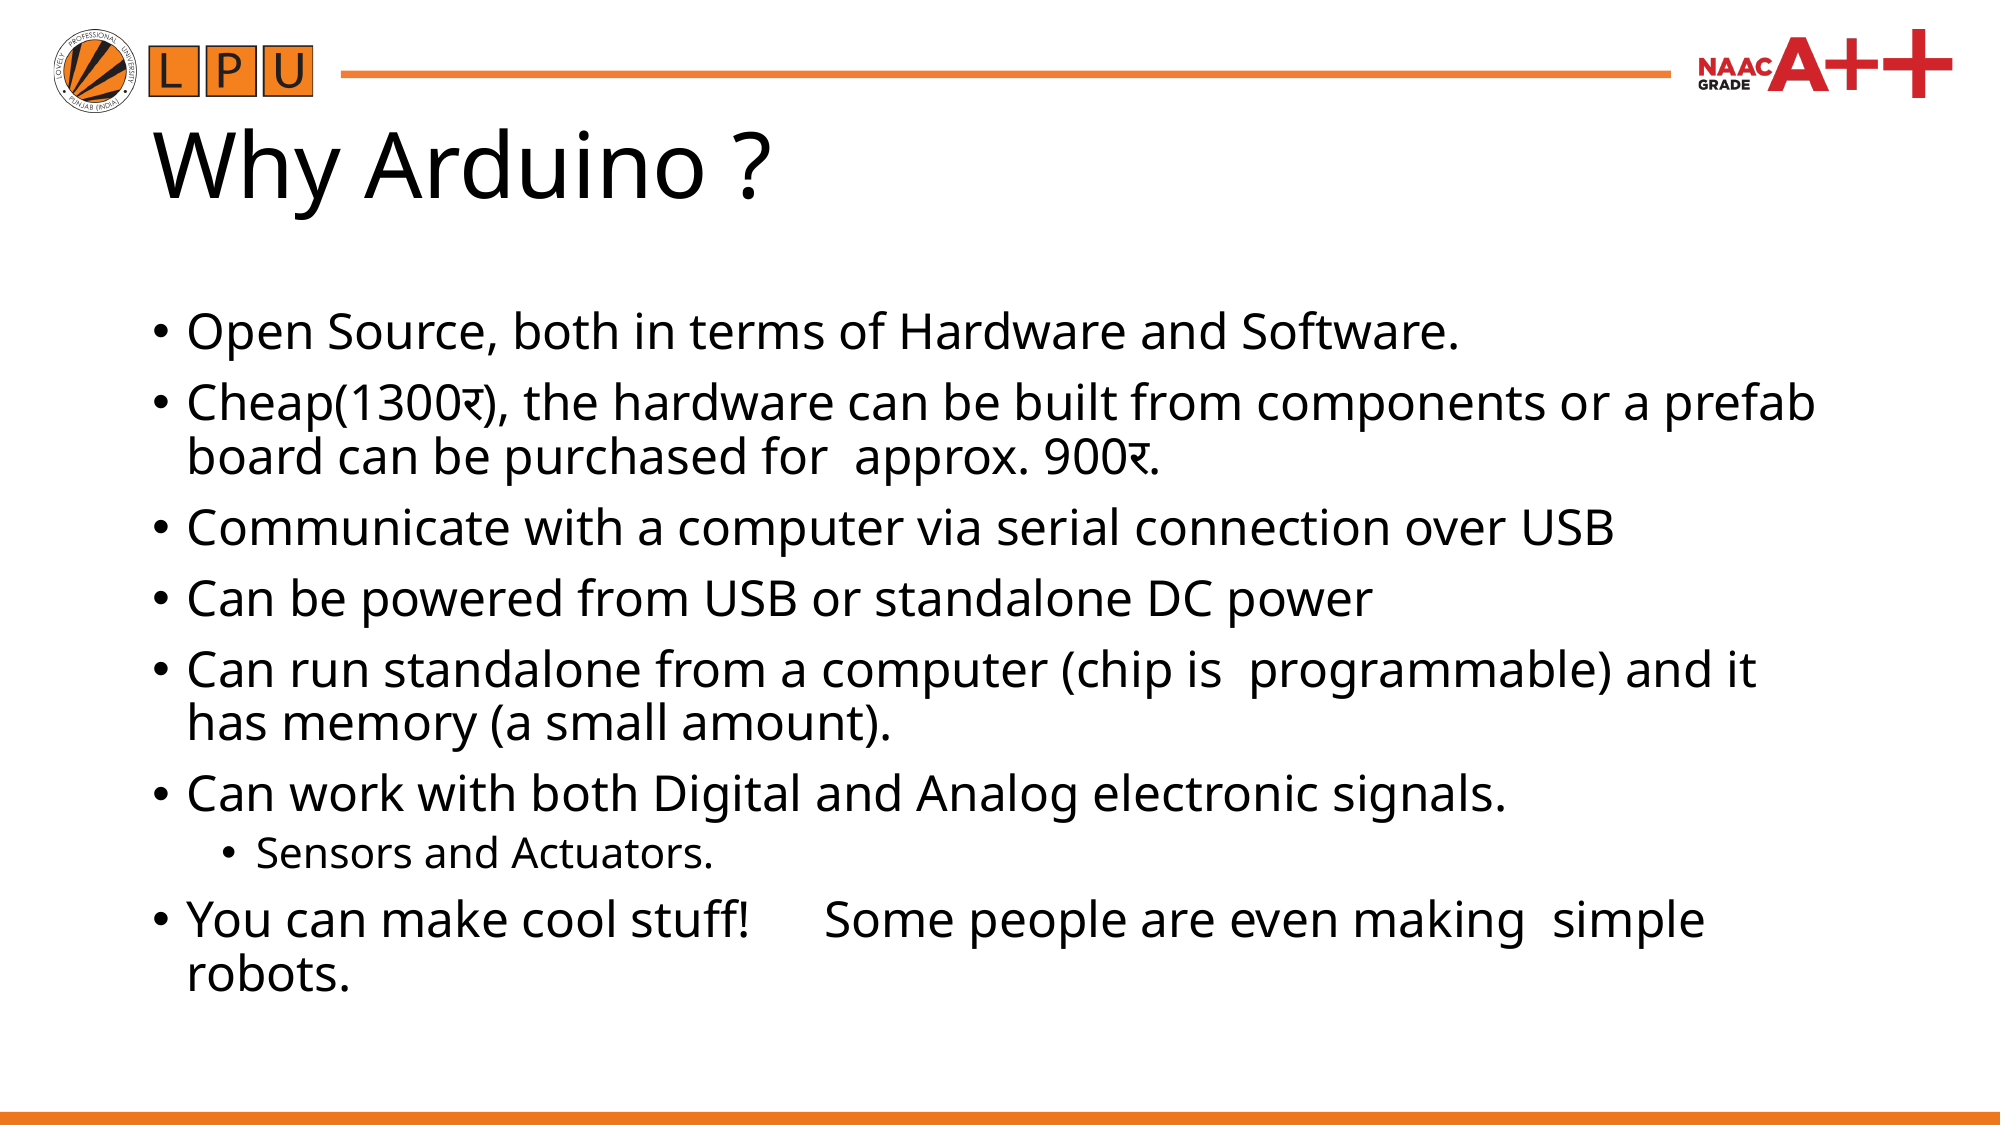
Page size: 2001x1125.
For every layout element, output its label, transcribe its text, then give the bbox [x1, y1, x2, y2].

list Open Source, both in terms of Hardware and Software. Cheap(1300र), the hardware can be built from components or a prefab board can be purchased for approx. 900र. Communicate with a computer via serial connection over USB Can be powered from USB or standalone DC power Can run standalone from a computer (chip is programmable) and it has memory (a small amount). Can work with both Digital and Analog electronic signals. Sensors and Actuators. You can make cool stuff! Some people are even making simple robots. [137, 299, 1863, 1014]
title Why Arduino ? [137, 59, 1863, 278]
